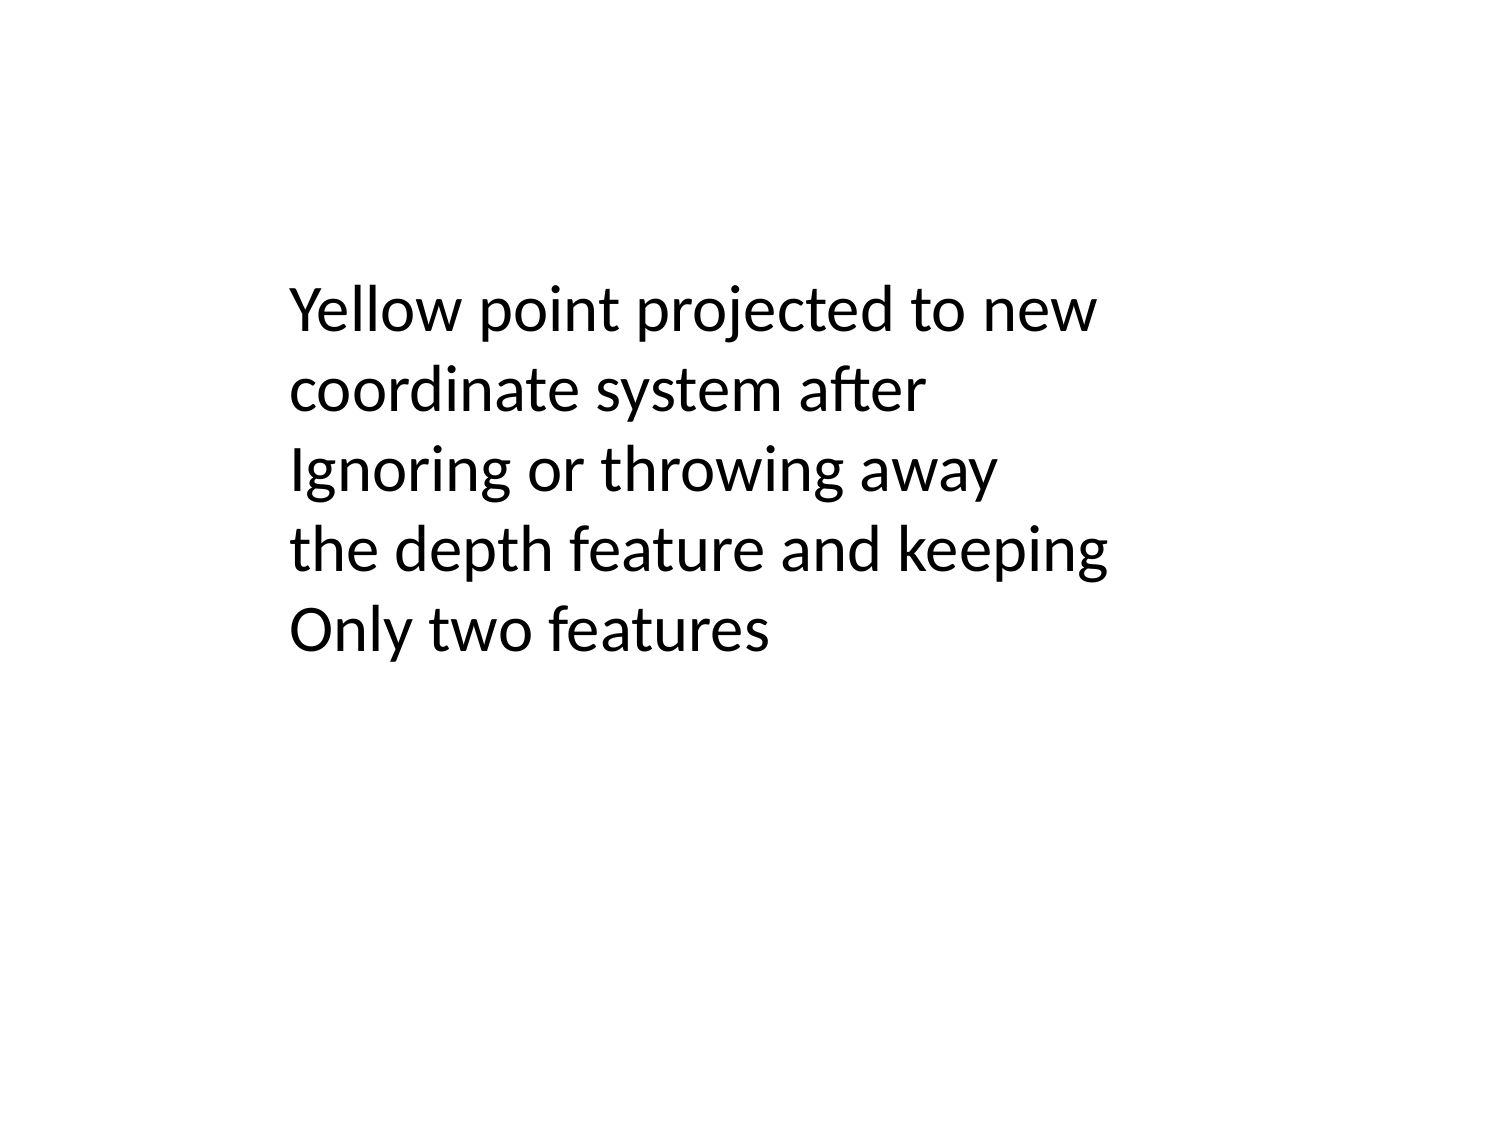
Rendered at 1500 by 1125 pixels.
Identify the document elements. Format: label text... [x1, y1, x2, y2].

text_box Yellow point projected to new coordinate system after Ignoring or throwing away the depth feature and keeping Only two features [274, 257, 1140, 673]
